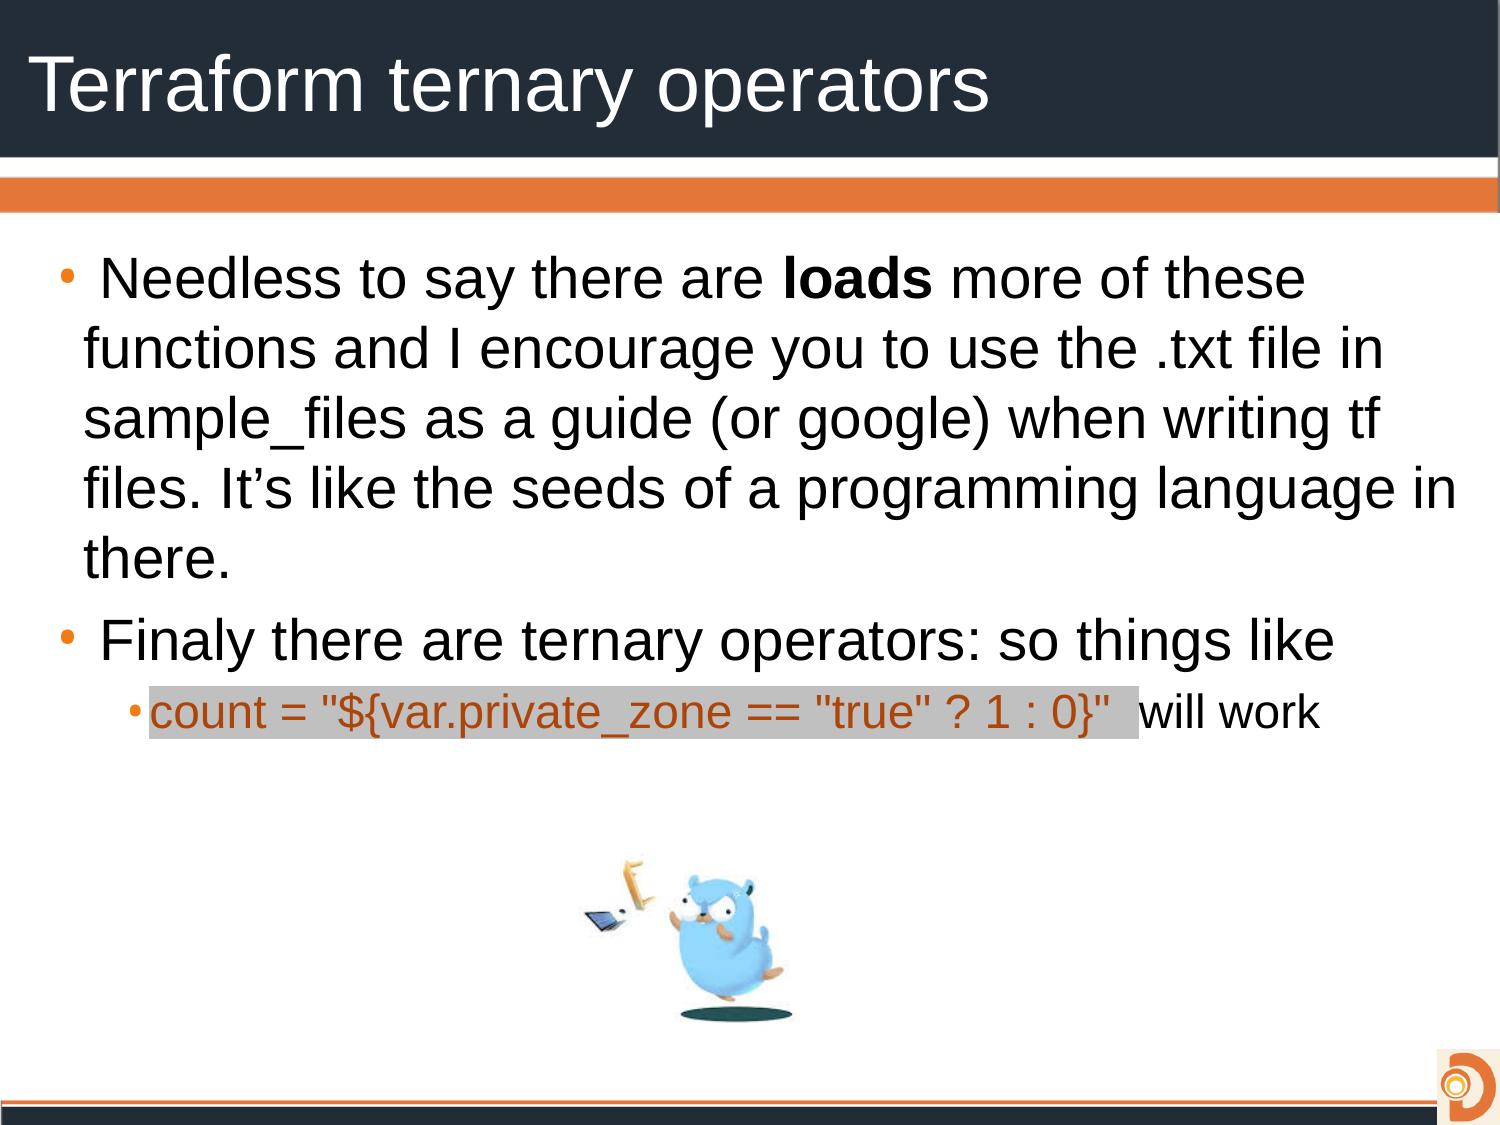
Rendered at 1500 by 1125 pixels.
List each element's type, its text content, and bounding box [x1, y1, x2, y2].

list Needless to say there are loads more of these functions and I encourage you to use the .txt file in sample_files as a guide (or google) when writing tf files. It’s like the seeds of a programming language in there. Finaly there are ternary operators: so things like count = "${var.private_zone == "true" ? 1 : 0}" will work [12, 224, 1488, 1050]
title Terraform ternary operators [12, 24, 1488, 136]
picture [0, 0, 1500, 213]
picture [2, 749, 1500, 1125]
